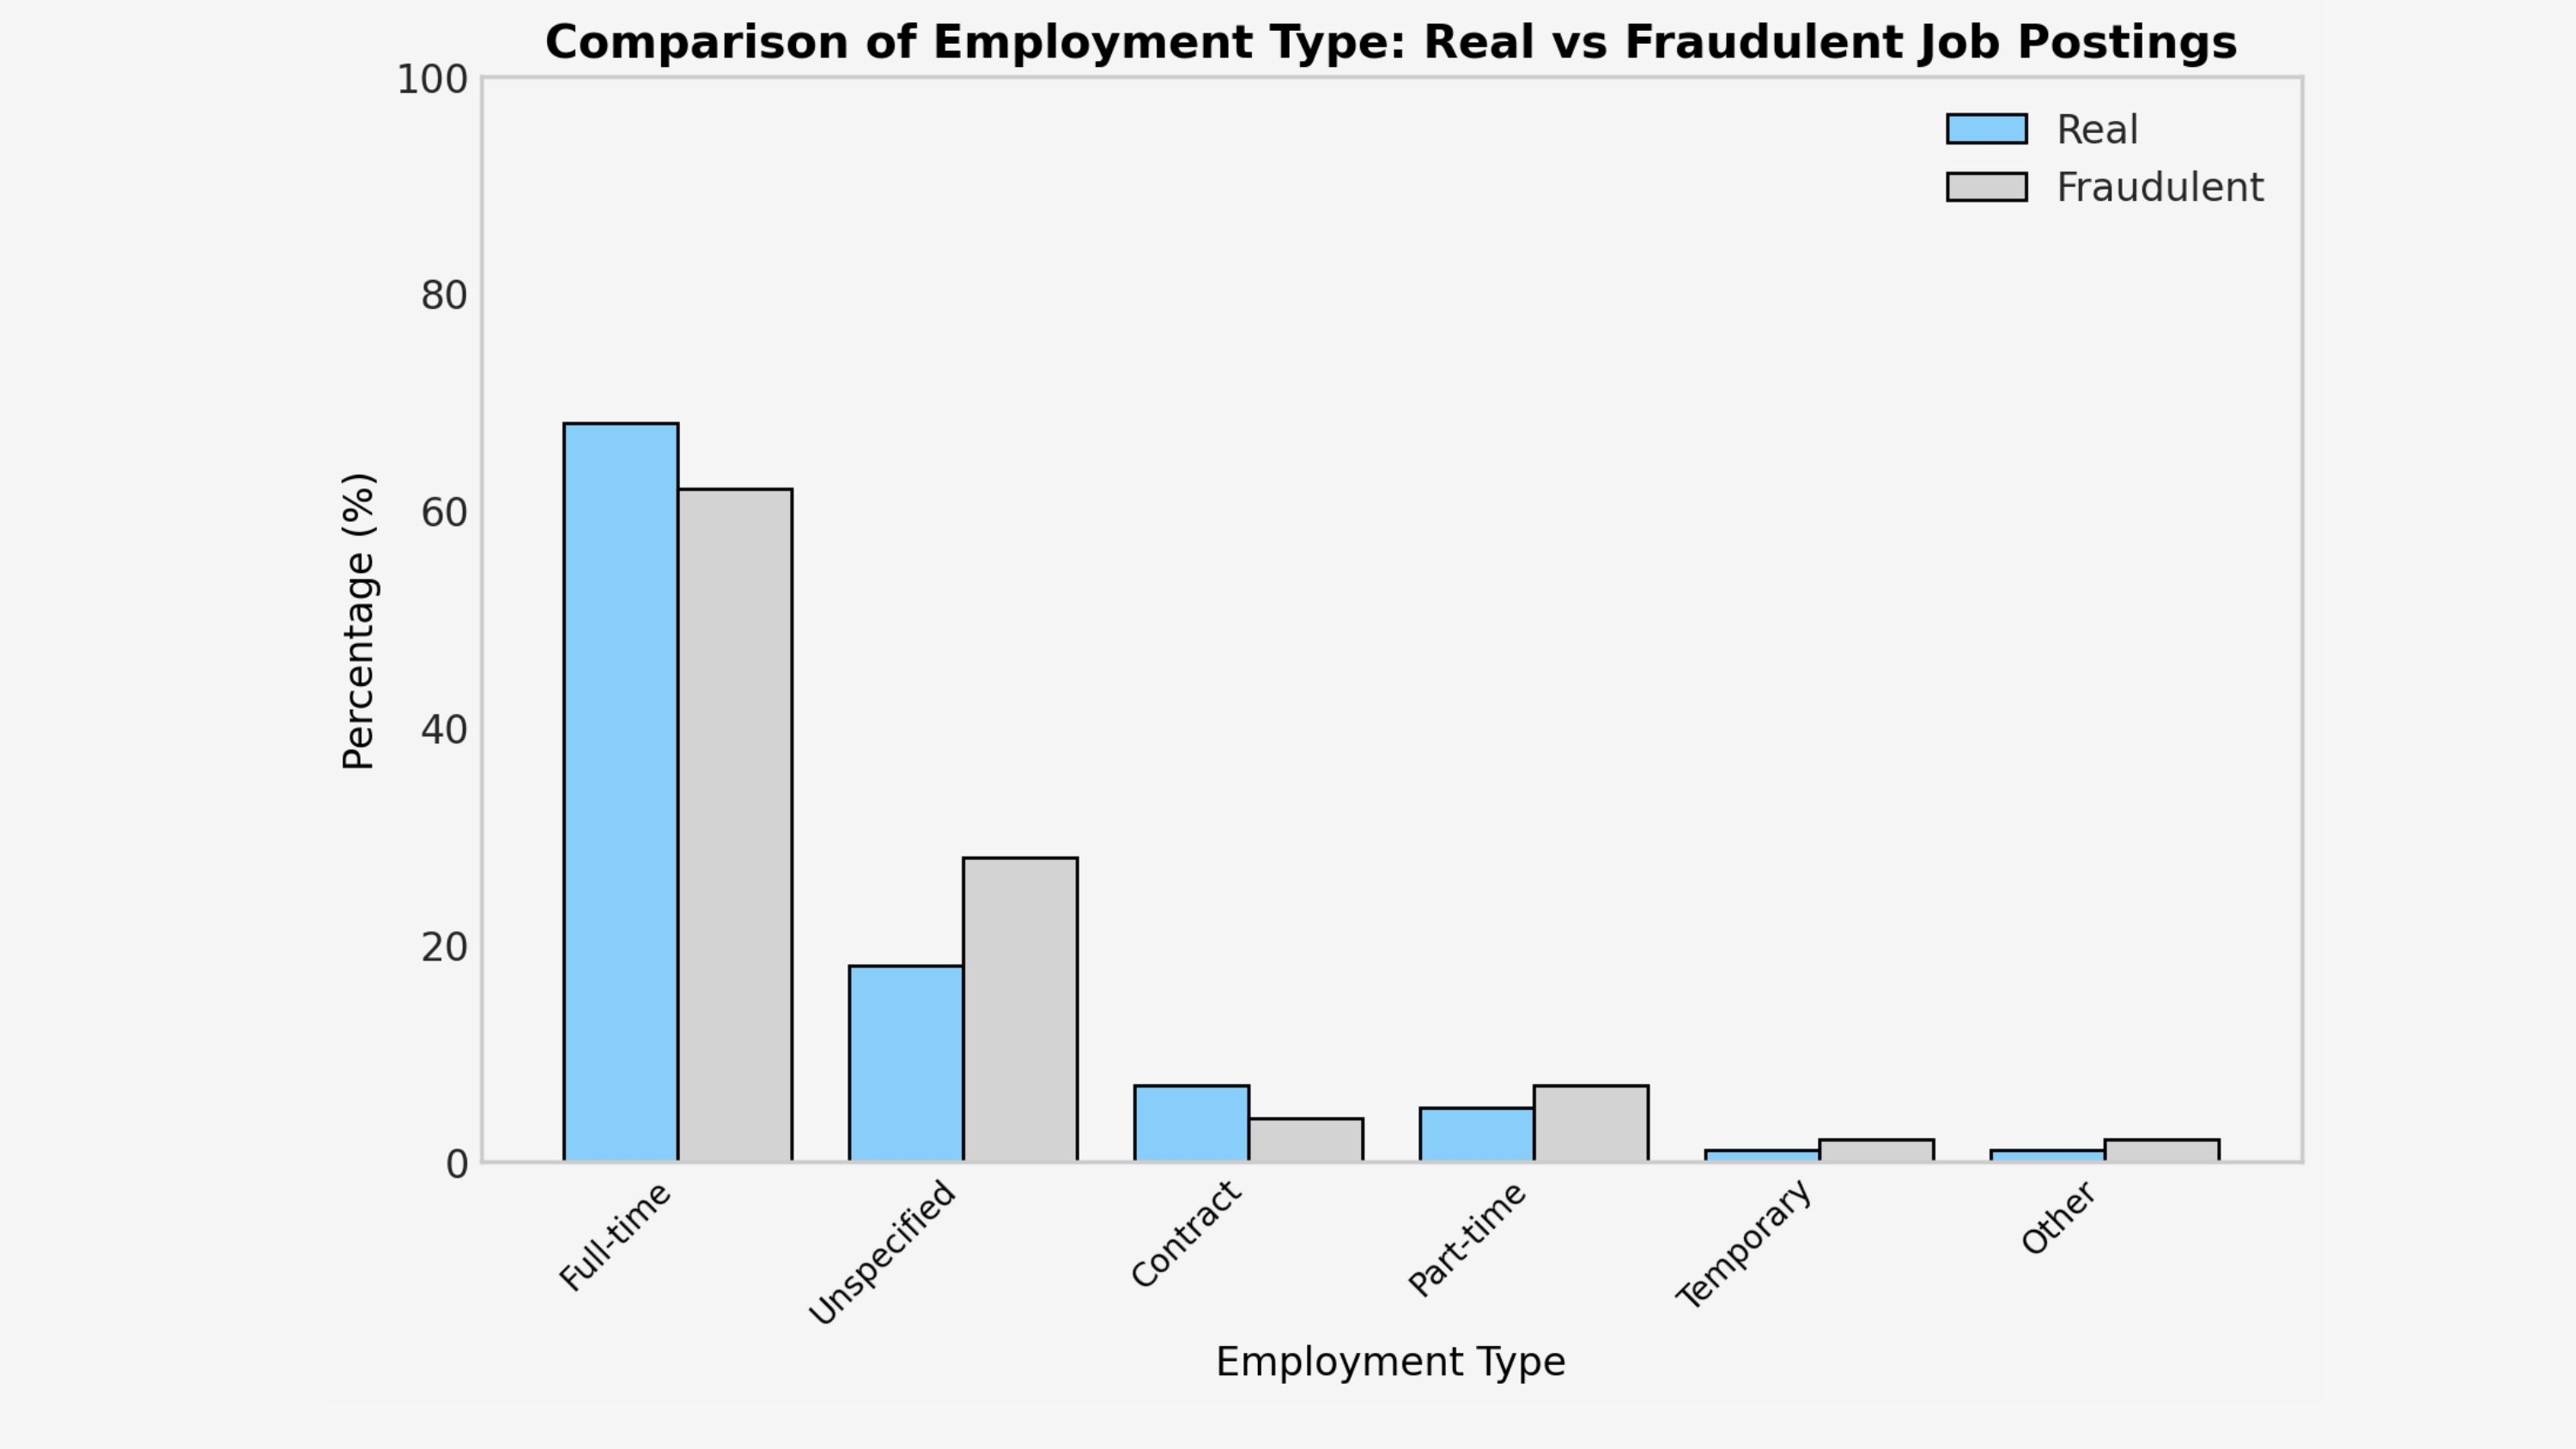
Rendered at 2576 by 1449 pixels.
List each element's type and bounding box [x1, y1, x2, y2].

picture [319, 0, 2324, 1406]
